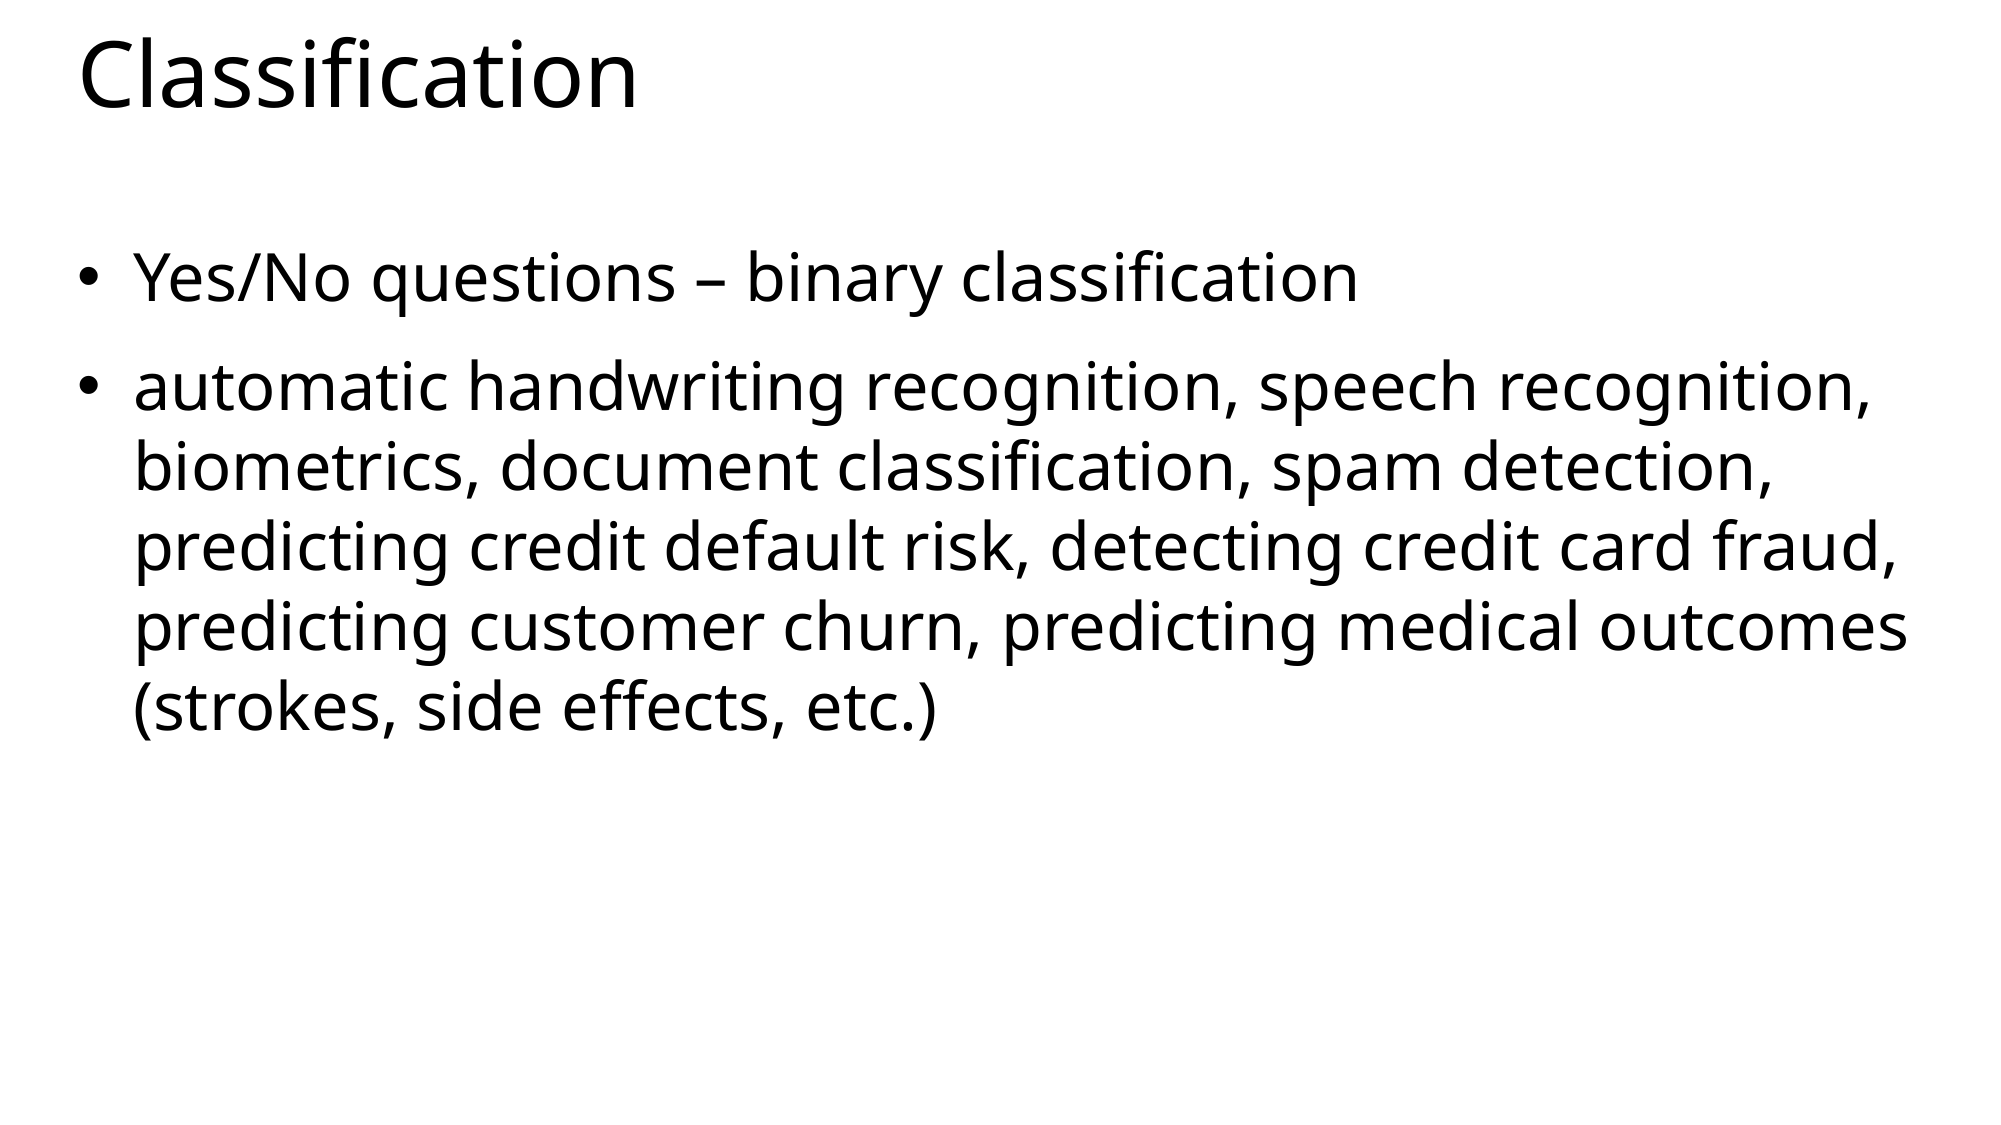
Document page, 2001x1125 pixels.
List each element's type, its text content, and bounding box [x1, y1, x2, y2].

list Yes/No questions – binary classification automatic handwriting recognition, speech recognition, biometrics, document classification, spam detection, predicting credit default risk, detecting credit card fraud, predicting customer churn, predicting medical outcomes (strokes, side effects, etc.) [62, 227, 1953, 1096]
title Classification [62, 29, 1953, 205]
